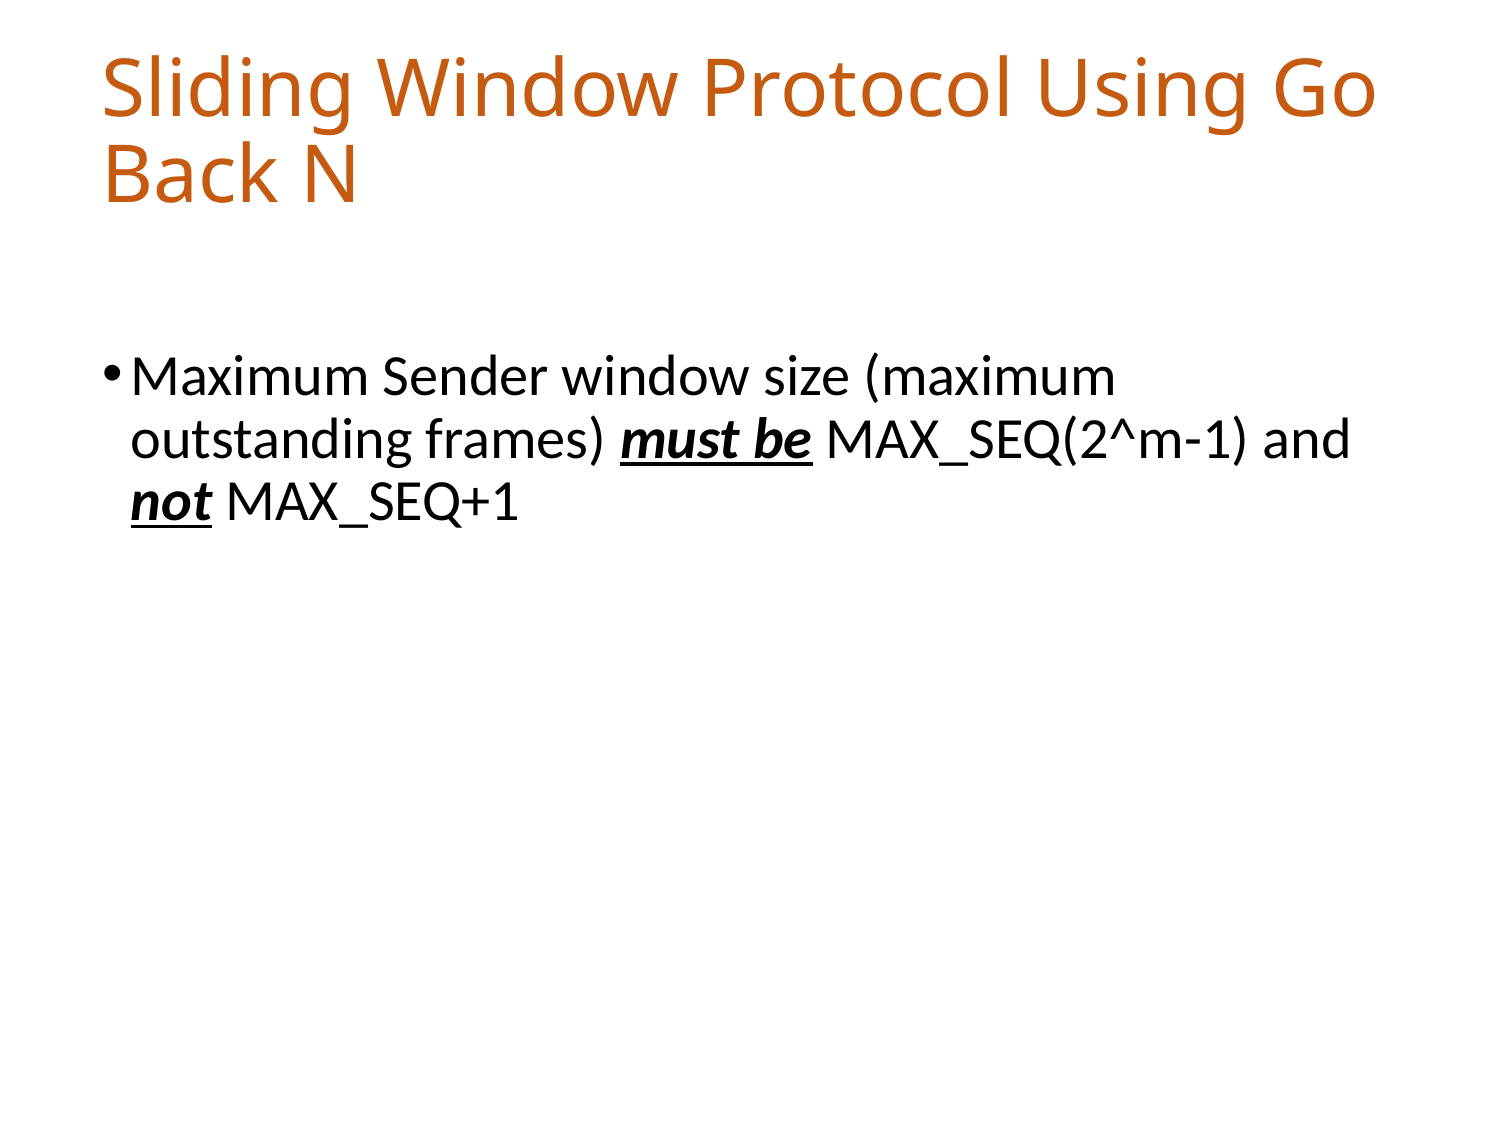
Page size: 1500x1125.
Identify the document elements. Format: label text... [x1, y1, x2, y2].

list Maximum Sender window size (maximum outstanding frames) must be MAX_SEQ(2^m-1) and not MAX_SEQ+1 [87, 337, 1375, 1088]
title Sliding Window Protocol Using Go Back N [86, 39, 1458, 228]
